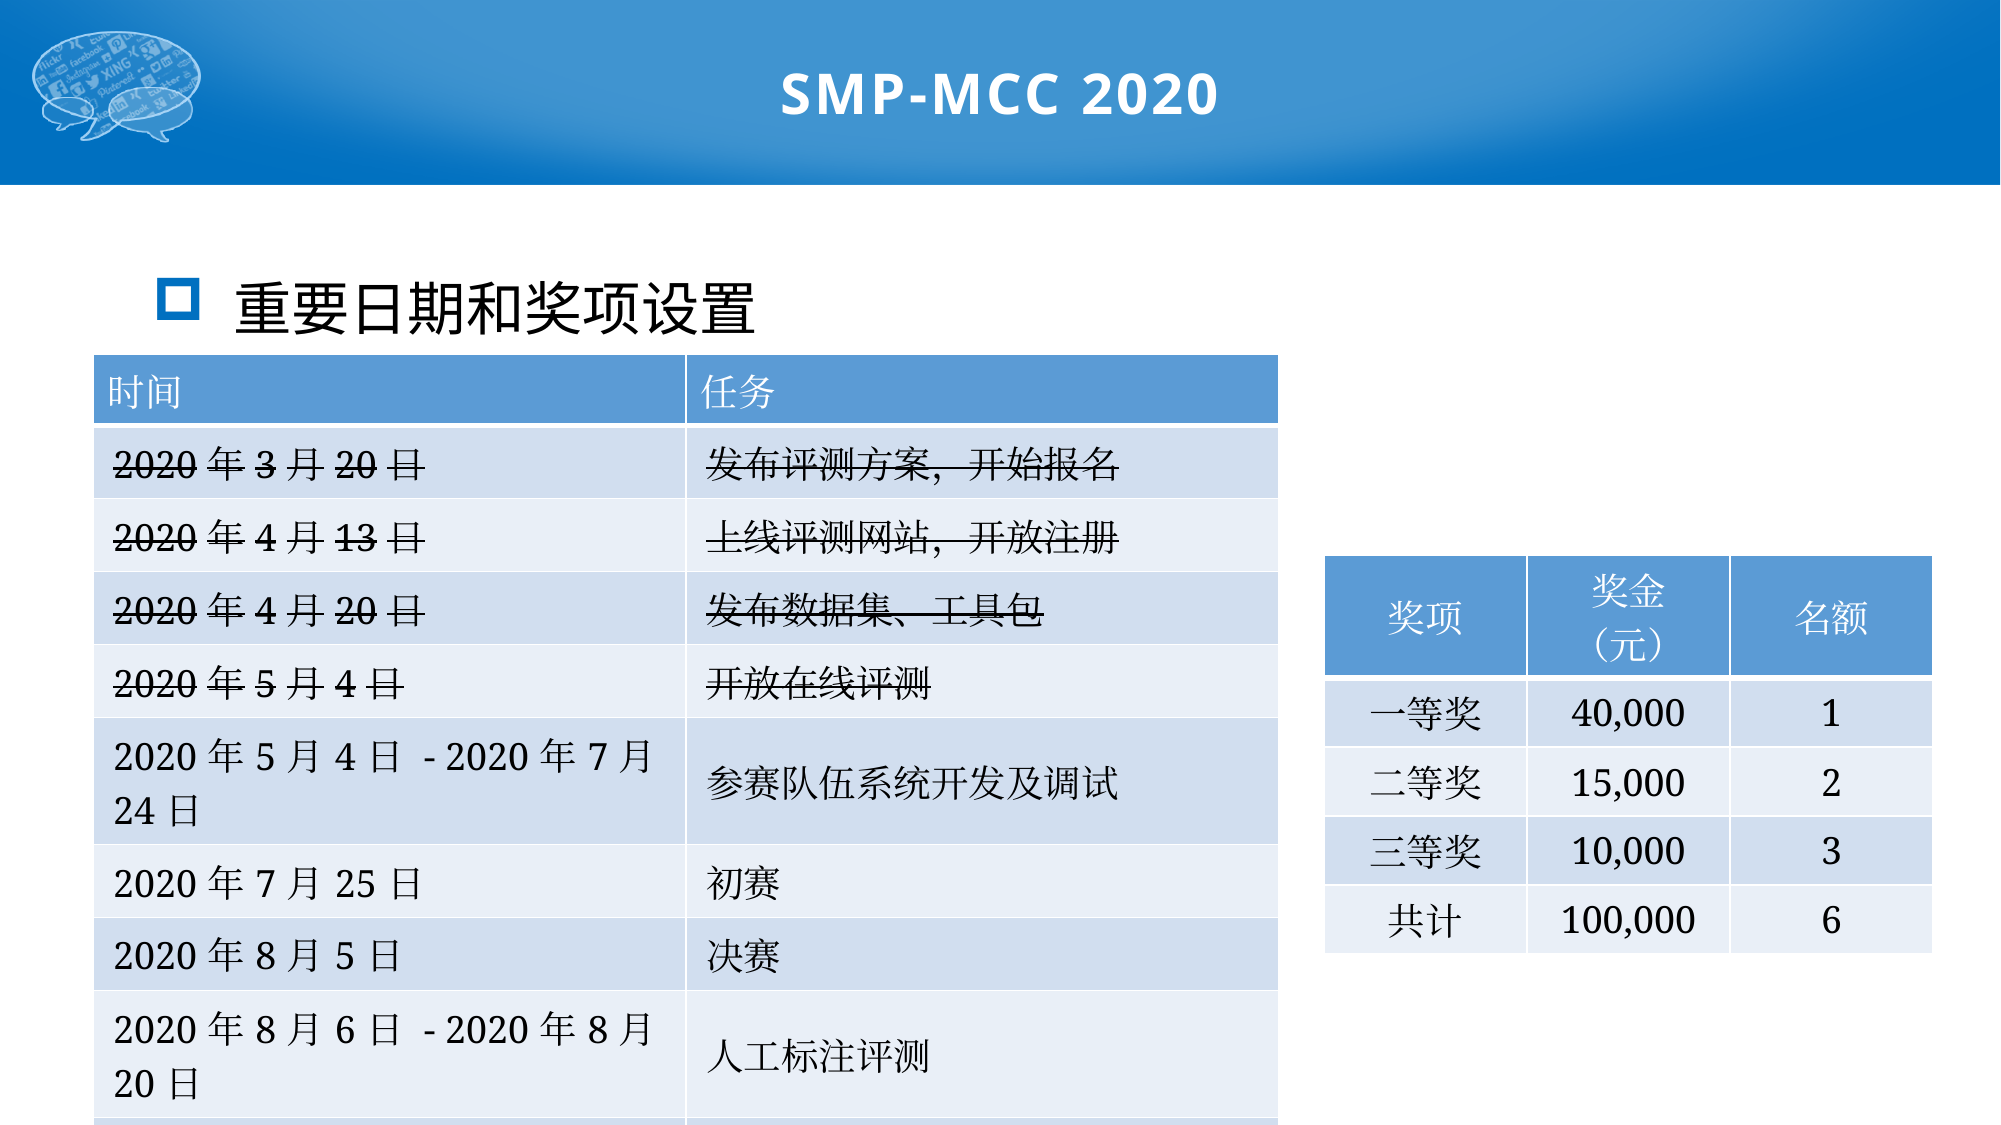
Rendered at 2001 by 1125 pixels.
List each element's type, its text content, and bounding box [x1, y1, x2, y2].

list 重要日期和奖项设置 [137, 250, 1863, 1014]
table_cell 15,000 [1528, 748, 1729, 815]
table_header 奖金（元） [1528, 556, 1729, 675]
table_cell 决赛 [687, 918, 1278, 990]
table_cell 100,000 [1528, 886, 1729, 953]
table_cell 6 [1731, 886, 1932, 953]
table_cell 2020年9月上旬 [94, 1118, 685, 1125]
table_header 时间 [94, 355, 685, 423]
table_header 任务 [687, 355, 1278, 423]
table_header 奖项 [1325, 556, 1526, 675]
table_cell 一等奖 [1325, 681, 1526, 746]
table_cell 人工标注评测 [687, 991, 1278, 1117]
table_cell 2020年3月20日 [94, 428, 685, 498]
table_cell 2 [1731, 748, 1932, 815]
table_cell 参赛队伍系统开发及调试 [687, 718, 1278, 844]
table_cell 10,000 [1528, 817, 1729, 884]
table_cell 发布评测方案，开始报名 [687, 428, 1278, 498]
table_header 名额 [1731, 556, 1932, 675]
table_cell 参赛队伍技术报告及颁奖 [687, 1118, 1278, 1125]
picture [0, 0, 2001, 1125]
table_cell 二等奖 [1325, 748, 1526, 815]
table_cell 三等奖 [1325, 817, 1526, 884]
table_cell 2020年4月20日 [94, 572, 685, 644]
table_cell 40,000 [1528, 681, 1729, 746]
table_cell 2020年5月4日 - 2020年7月24日 [94, 718, 685, 844]
title SMP-MCC 2020 [0, 34, 2000, 160]
table_cell 共计 [1325, 886, 1526, 953]
table_cell 2020年5月4日 [94, 645, 685, 717]
table_cell 3 [1731, 817, 1932, 884]
table_cell 上线评测网站，开放注册 [687, 499, 1278, 571]
table_cell 初赛 [687, 845, 1278, 917]
table_cell 2020年4月13日 [94, 499, 685, 571]
table_cell 1 [1731, 681, 1932, 746]
table_cell 开放在线评测 [687, 645, 1278, 717]
table_cell 2020年8月6日 - 2020年8月20日 [94, 991, 685, 1117]
table_cell 2020年7月25日 [94, 845, 685, 917]
table_cell 2020年8月5日 [94, 918, 685, 990]
table_cell 发布数据集、工具包 [687, 572, 1278, 644]
